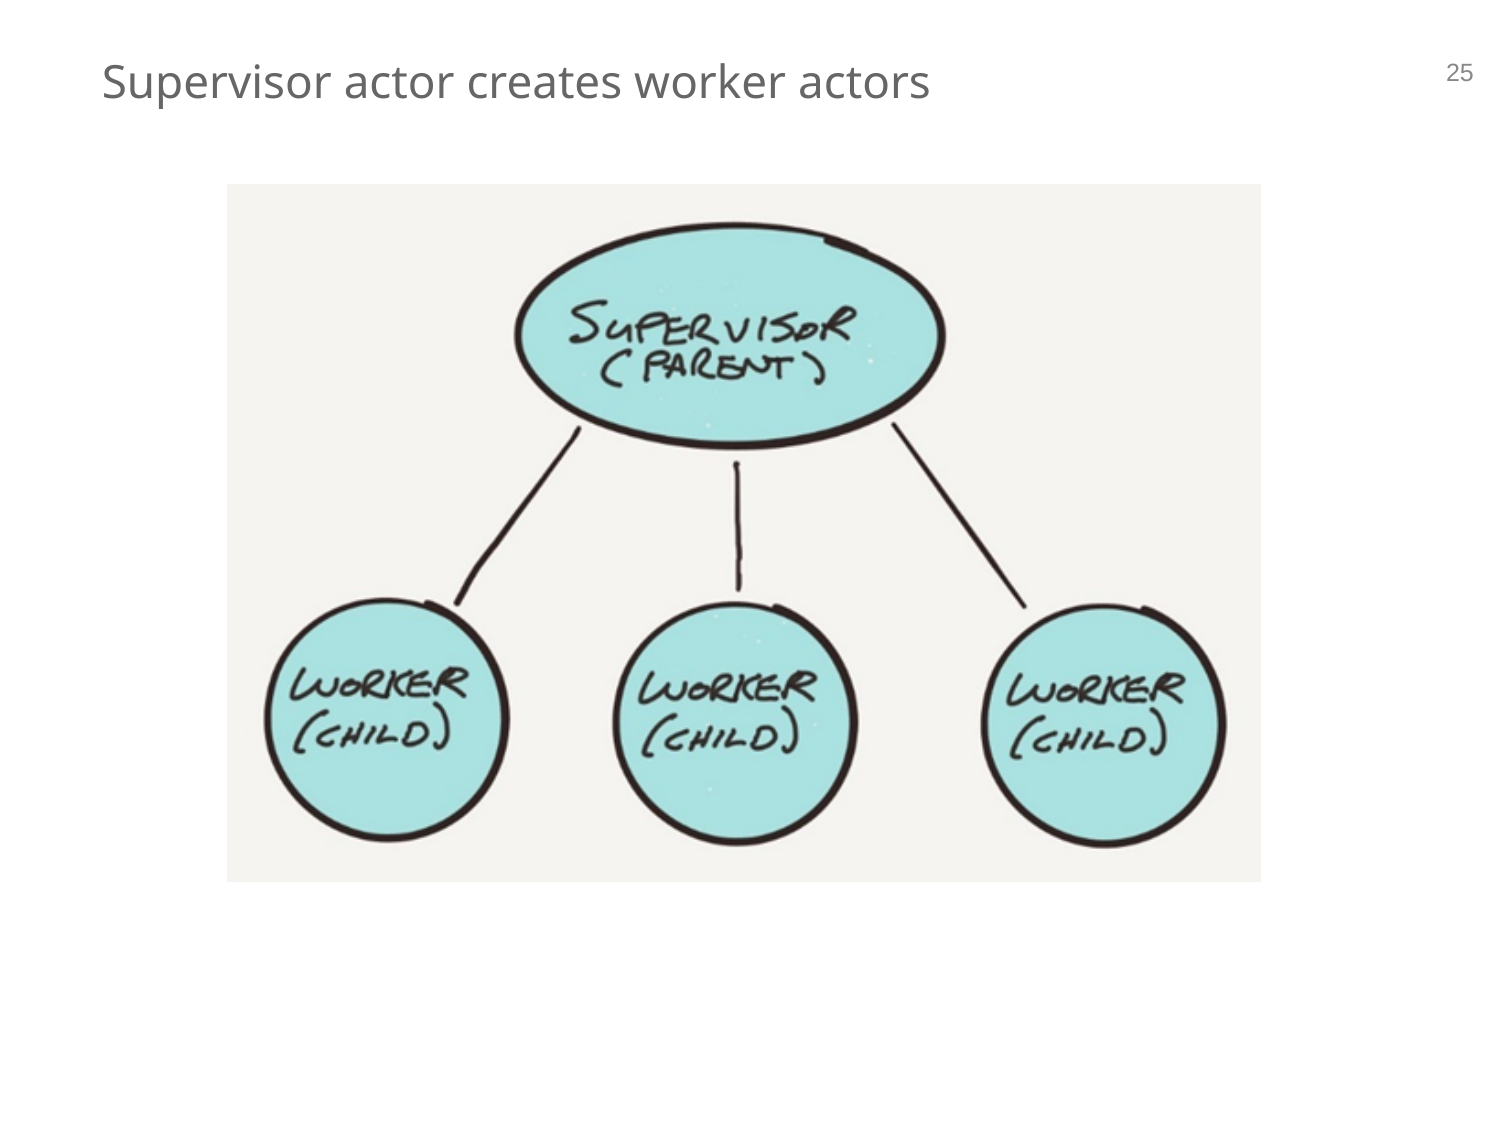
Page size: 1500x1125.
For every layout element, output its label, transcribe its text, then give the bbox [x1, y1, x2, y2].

picture [227, 184, 1261, 882]
title Supervisor actor creates worker actors [86, 11, 1282, 153]
slide_number ‹#› [1423, 42, 1490, 103]
